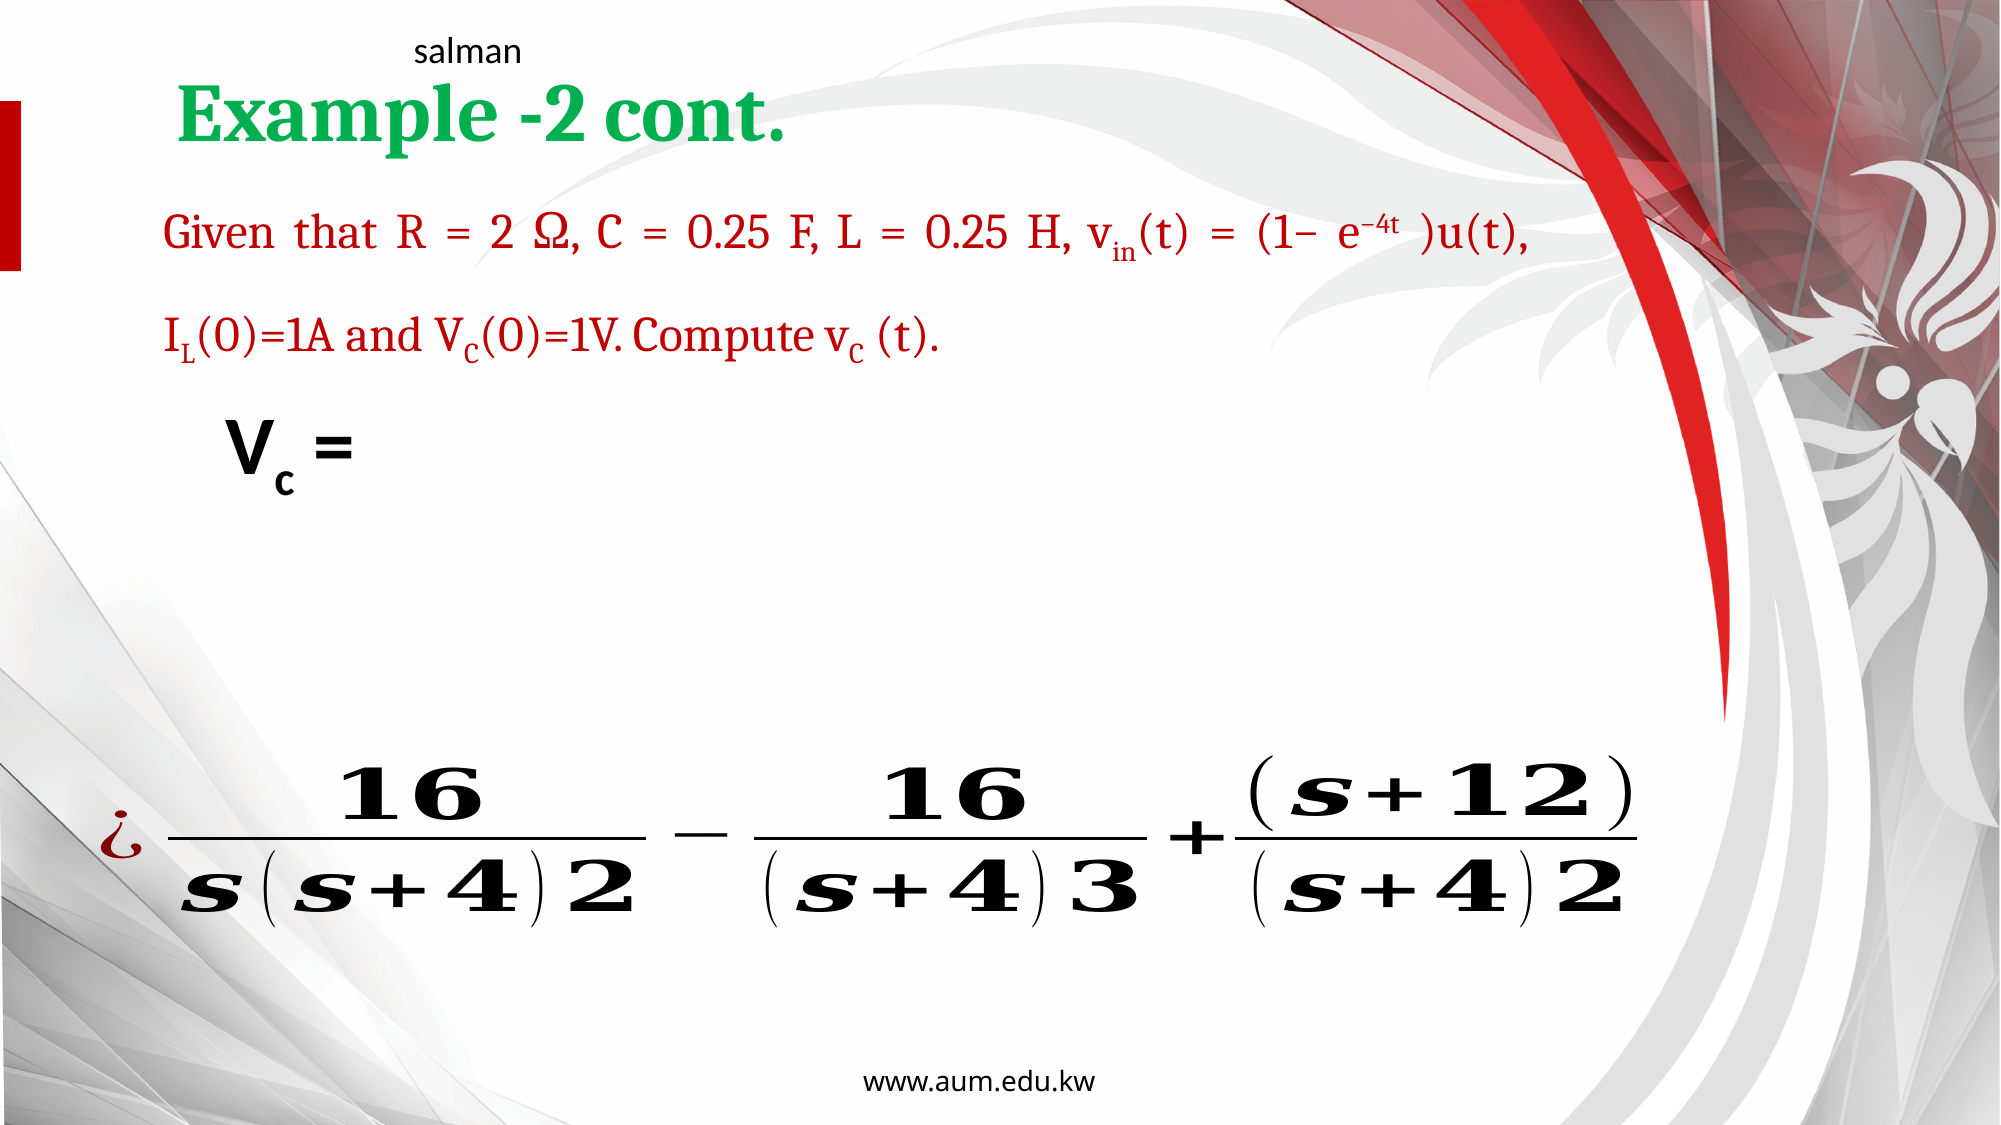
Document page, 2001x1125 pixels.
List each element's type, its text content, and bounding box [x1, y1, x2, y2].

picture [0, 0, 2000, 1125]
text_box Example -2 cont. [161, 50, 803, 165]
text_box salman [398, 18, 946, 78]
text_box Given that R = 2 Ω, C = 0.25 F, L = 0.25 H, vin(t) = (1− e−4t )u(t), IL(0)=1A and VC(0)=1V. Compute vC (t). [148, 157, 1542, 377]
